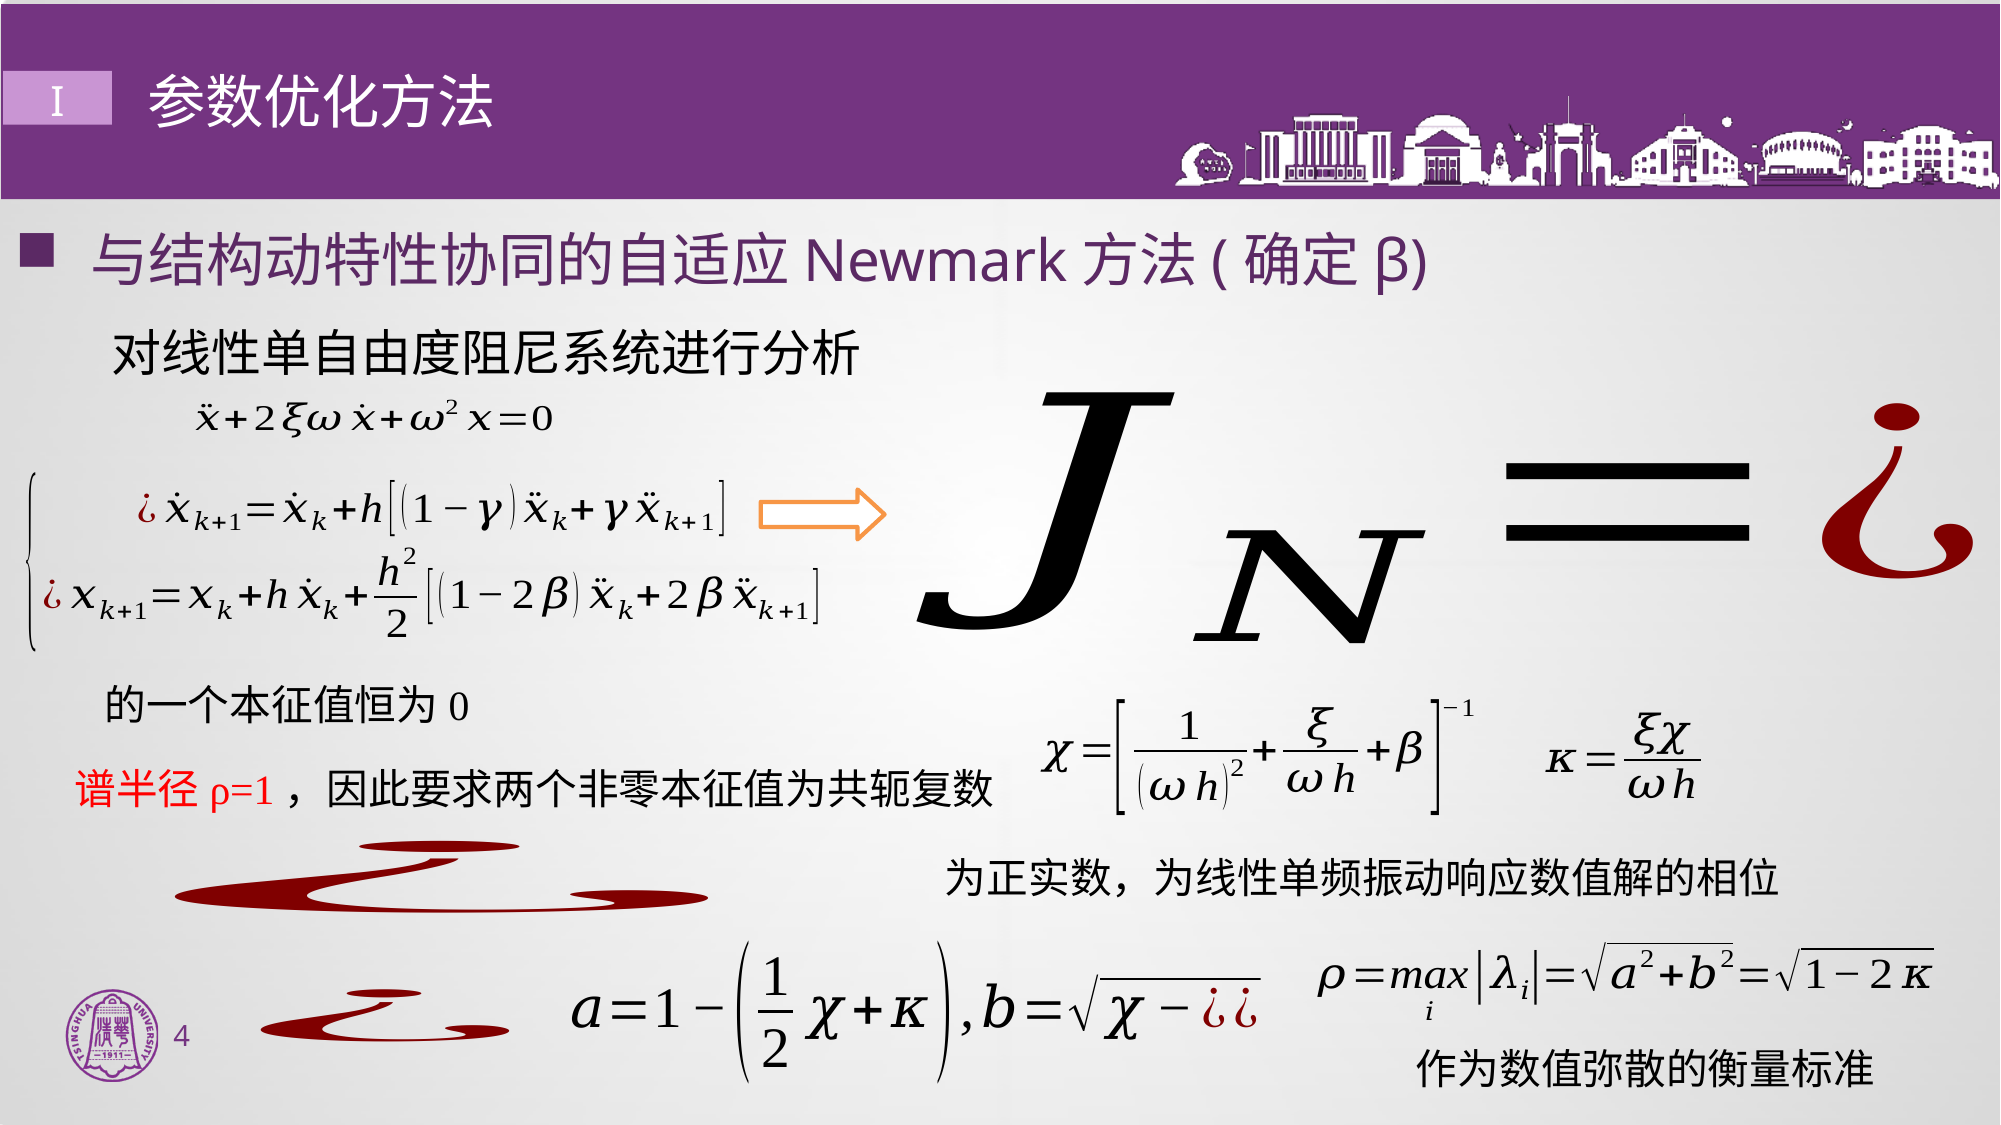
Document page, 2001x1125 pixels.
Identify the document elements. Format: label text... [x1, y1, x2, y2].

text_box [758, 487, 887, 542]
text_box 作为数值弥散的衡量标准 [1401, 1035, 1891, 1101]
picture [0, 200, 2000, 1125]
text_box [1175, 96, 1999, 189]
text_box 对线性单自由度阻尼系统进行分析 [96, 313, 877, 389]
text_box 与结构动特性协同的自适应Newmark方法(确定β) [0, 215, 1443, 301]
text_box [65, 989, 159, 1082]
text_box [1, 4, 2000, 200]
text_box 谱半径ρ=1，因此要求两个非零本征值为共轭复数 [59, 755, 1010, 821]
picture [0, 0, 2000, 215]
text_box I [3, 70, 112, 125]
text_box 4 [171, 1015, 193, 1053]
title 参数优化方法 [145, 63, 700, 215]
